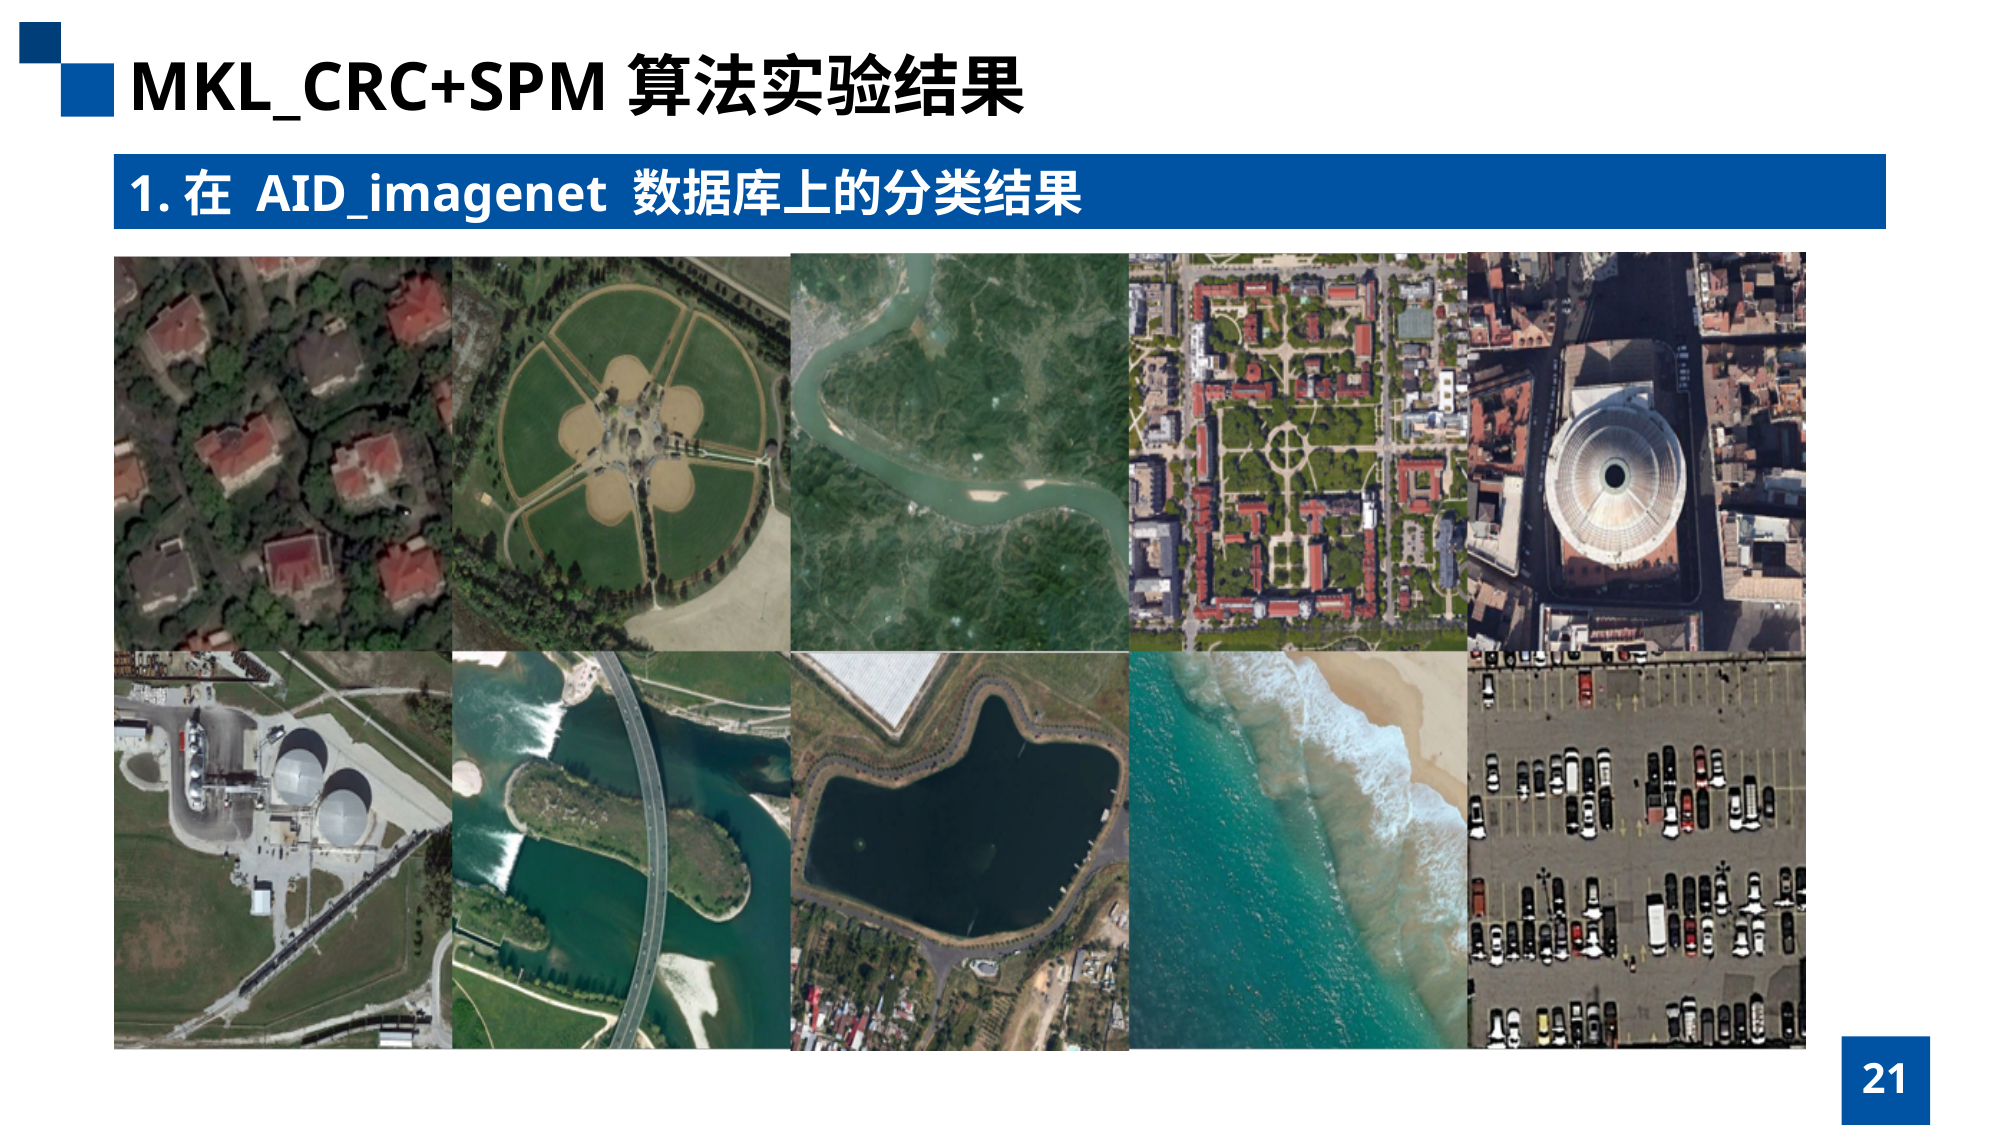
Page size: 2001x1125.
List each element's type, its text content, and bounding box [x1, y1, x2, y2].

slide_number 21 [1771, 1050, 2000, 1111]
text_box 1.在 AID_imagenet 数据库上的分类结果 [113, 154, 1886, 229]
picture [114, 252, 1806, 1051]
text_box MKL_CRC+SPM算法实验结果 [113, 35, 1886, 131]
